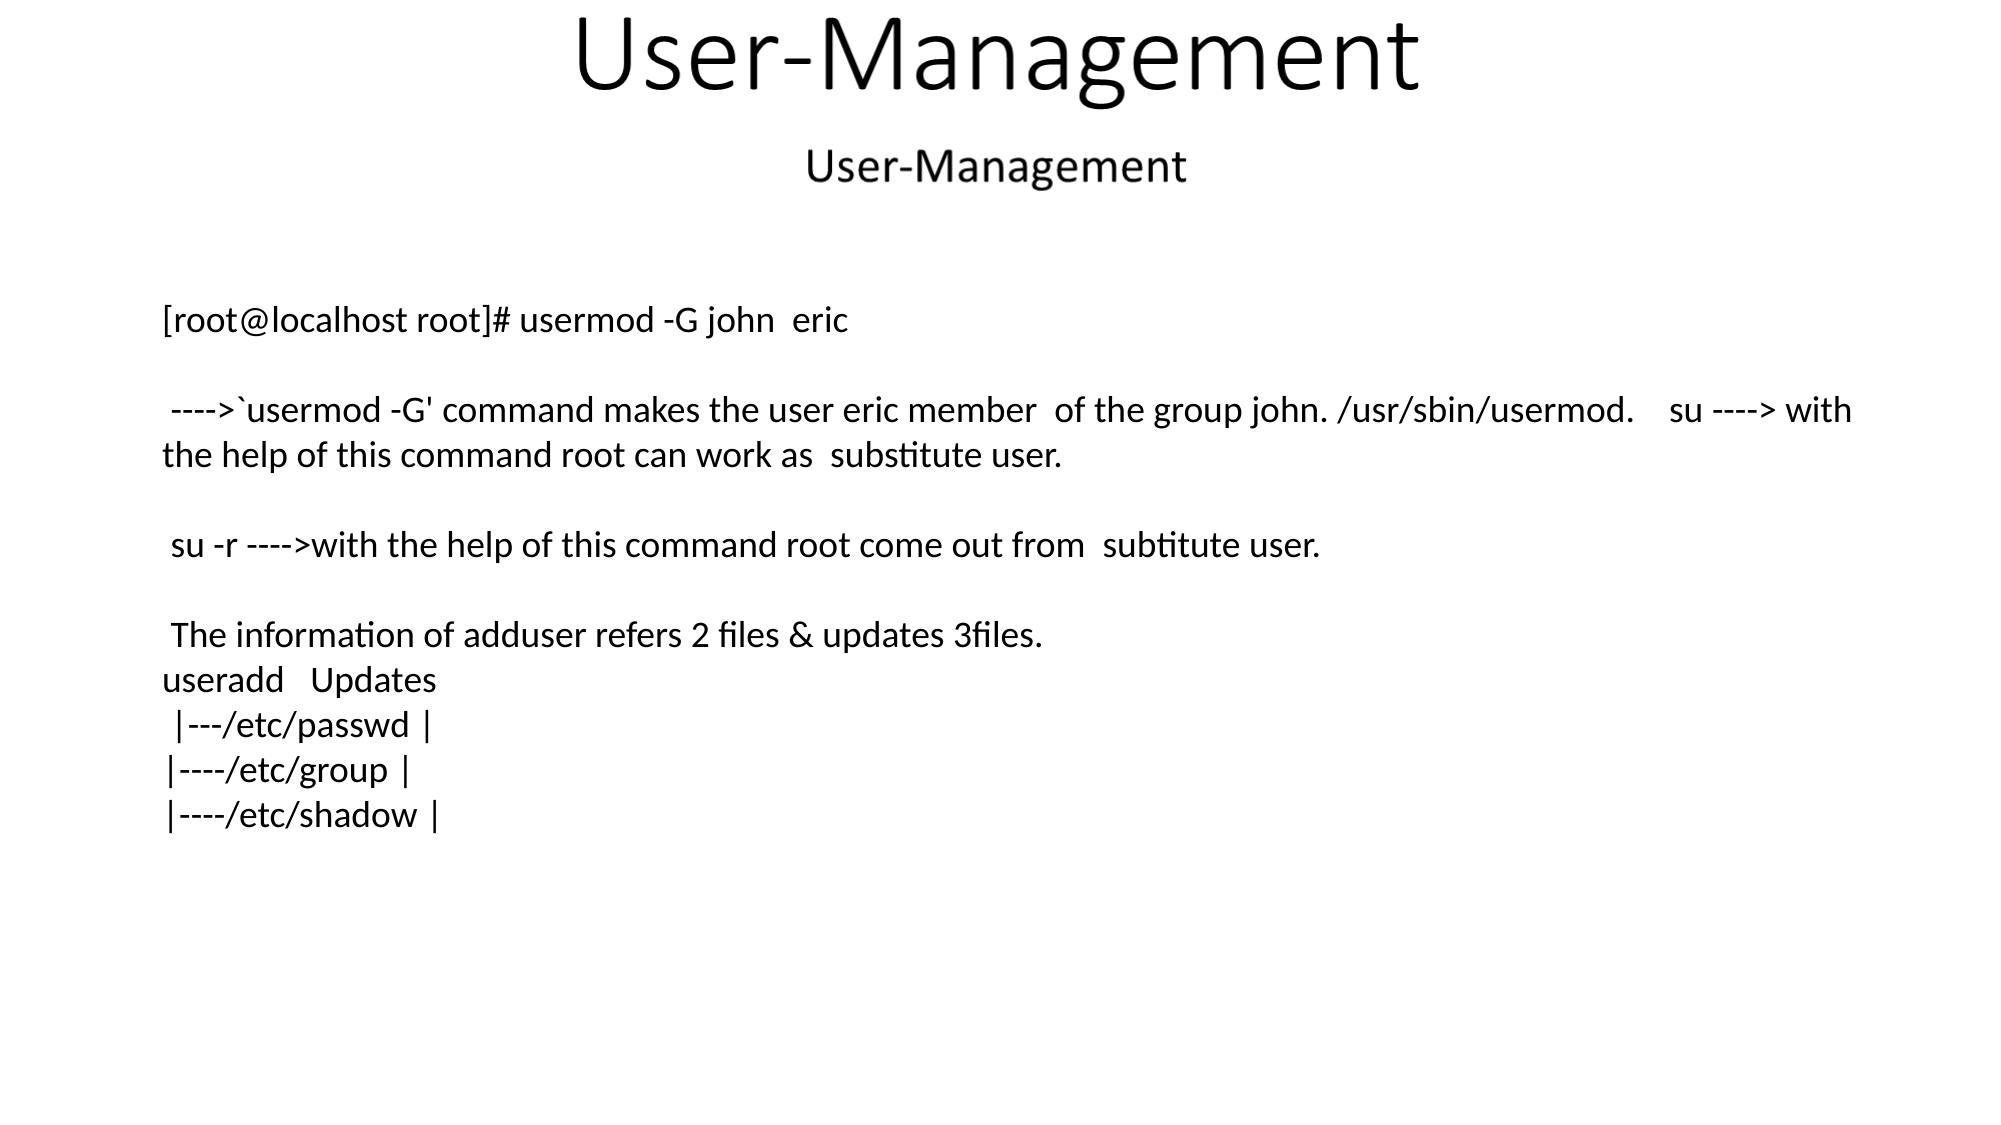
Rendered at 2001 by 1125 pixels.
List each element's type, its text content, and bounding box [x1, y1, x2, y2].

text_box [root@localhost root]# usermod -G john eric ---->`usermod -G' command makes the user eric member of the group john. /usr/sbin/usermod. su ----> with the help of this command root can work as substitute user. su -r ---->with the help of this command root come out from subtitute user. The information of adduser refers 2 files & updates 3files. useradd Updates |---/etc/passwd | |----/etc/group | |----/etc/shadow | [147, 287, 1917, 843]
picture [501, 0, 1490, 225]
